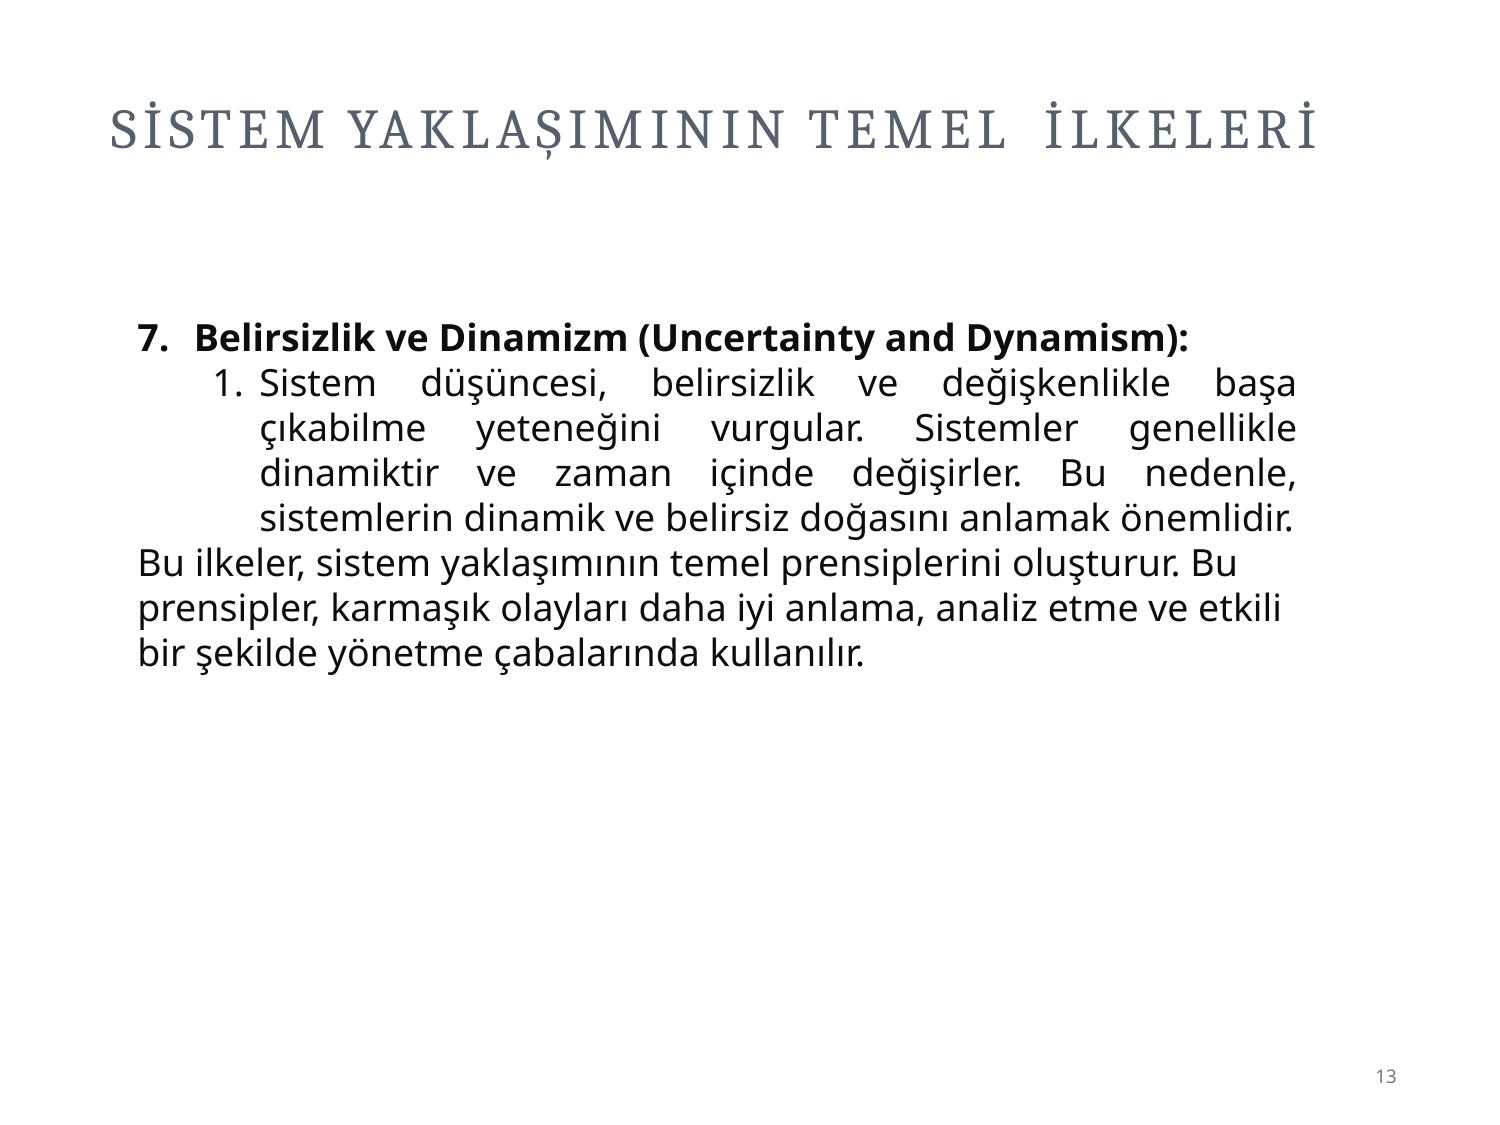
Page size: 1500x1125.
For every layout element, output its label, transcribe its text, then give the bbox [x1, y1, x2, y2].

slide_number 13 [1059, 746, 1397, 1125]
title SİSTEM YAKLAŞIMININ TEMEL İLKELERİ [109, 29, 1397, 220]
text_box Belirsizlik ve Dinamizm (Uncertainty and Dynamism): Sistem düşüncesi, belirsizlik ve değişkenlikle başa çıkabilme yeteneğini vurgular. Sistemler genellikle dinamiktir ve zaman içinde değişirler. Bu nedenle, sistemlerin dinamik ve belirsiz doğasını anlamak önemlidir. Bu ilkeler, sistem yaklaşımının temel prensiplerini oluşturur. Bu prensipler, karmaşık olayları daha iyi anlama, analiz etme ve etkili bir şekilde yönetme çabalarında kullanılır. [137, 312, 1299, 675]
